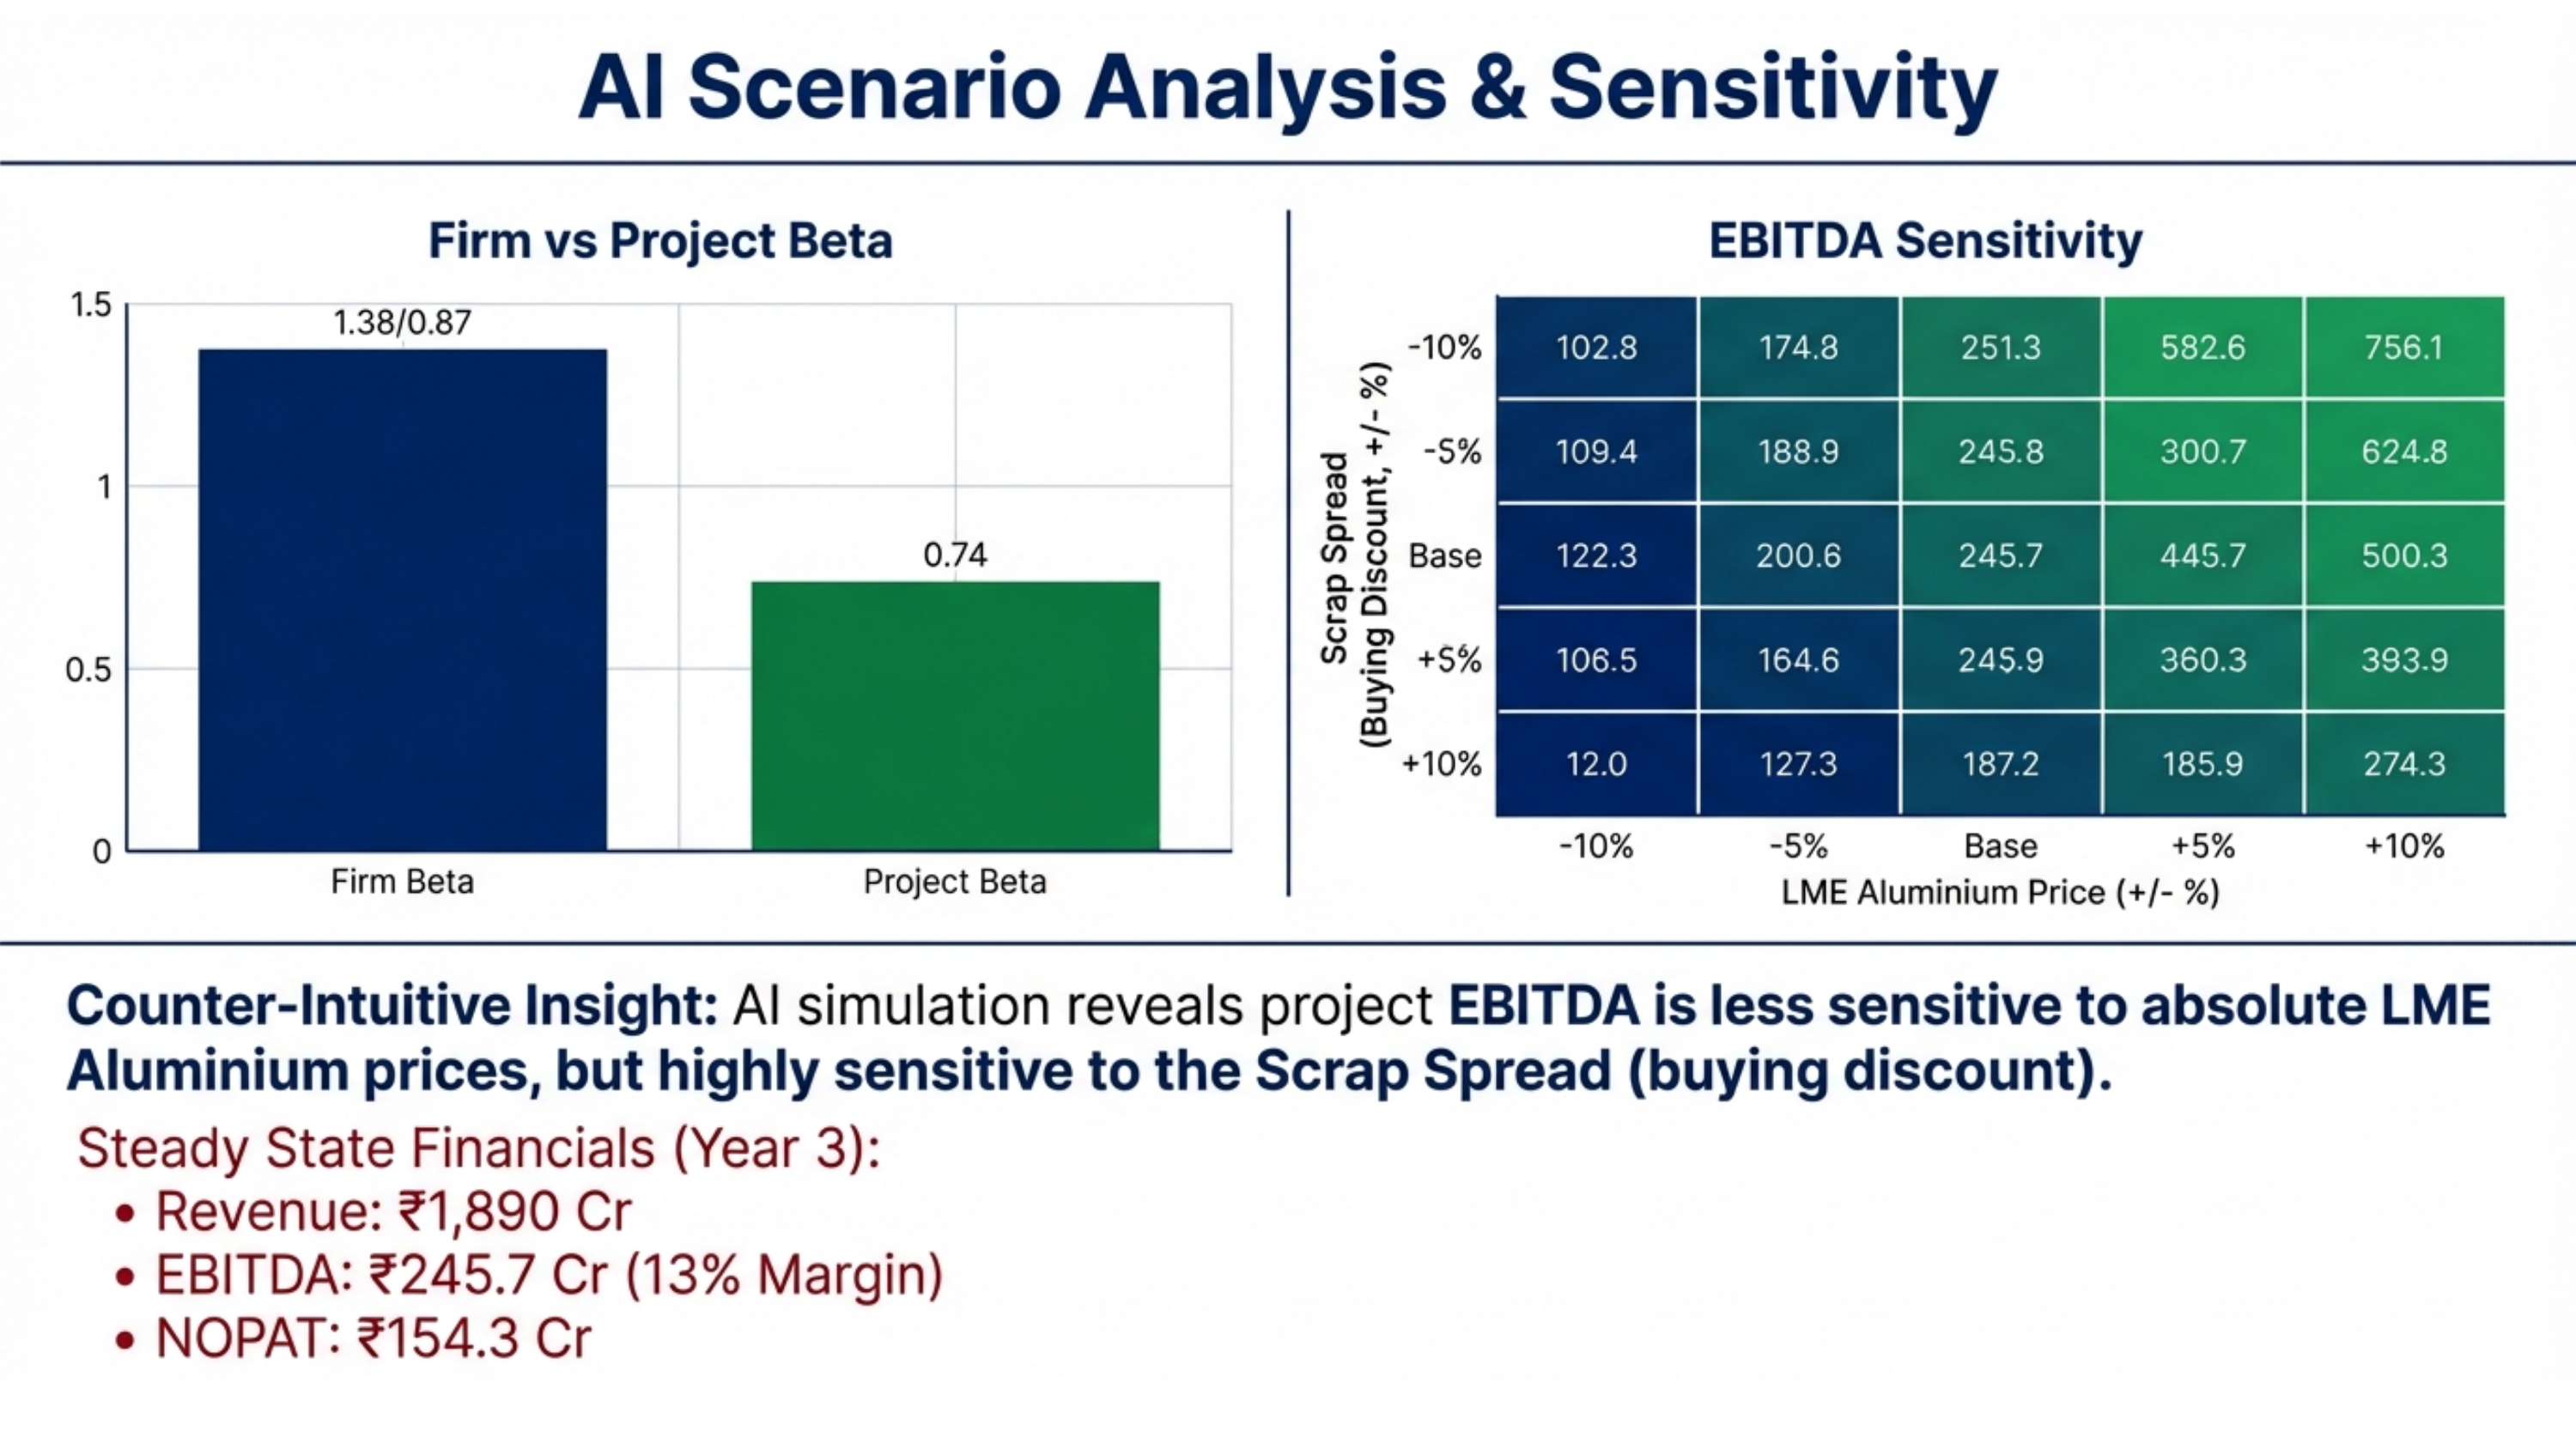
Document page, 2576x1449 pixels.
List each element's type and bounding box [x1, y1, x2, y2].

text_box [0, 15, 2576, 1381]
